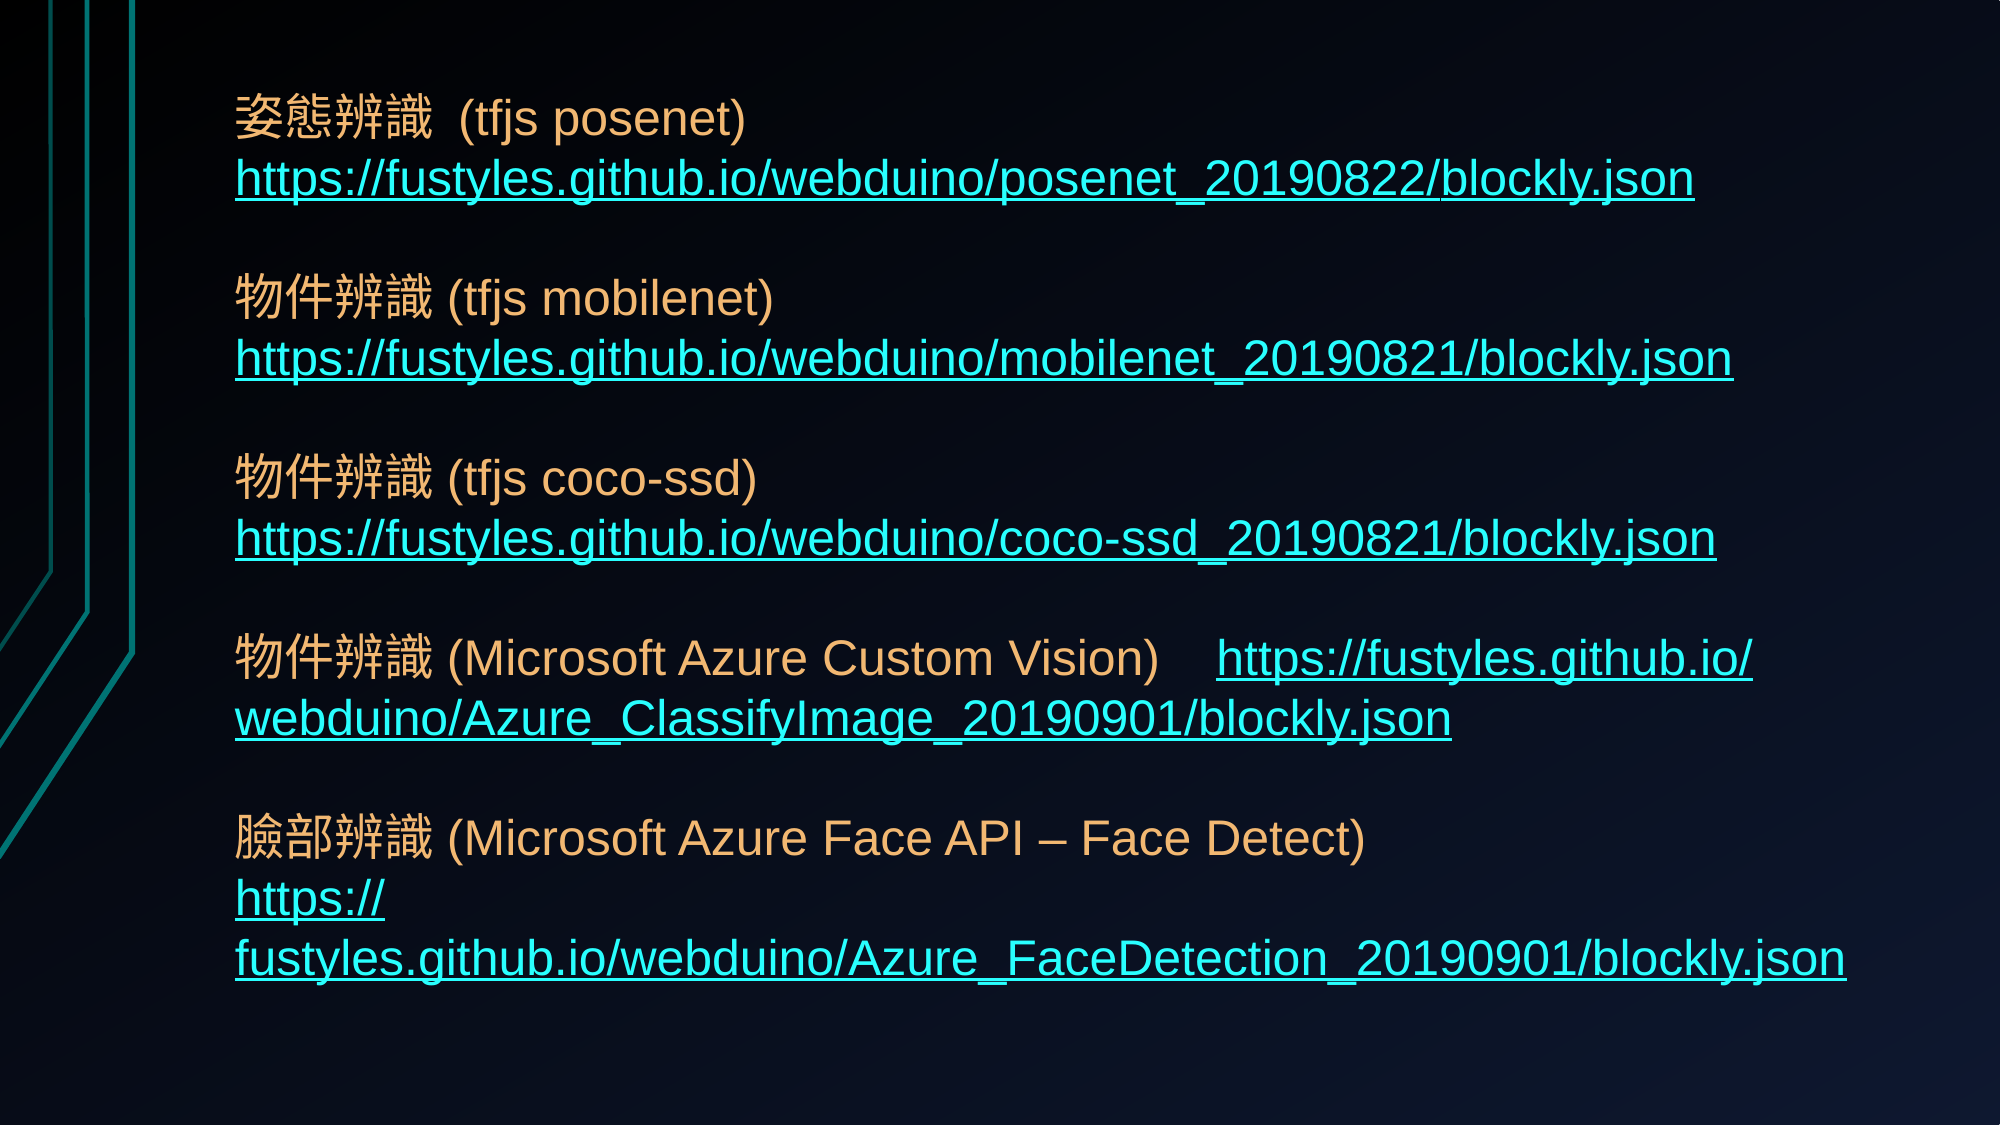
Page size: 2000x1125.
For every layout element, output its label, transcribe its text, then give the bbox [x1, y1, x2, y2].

text_box 姿態辨識 (tfjs posenet) https://fustyles.github.io/webduino/posenet_20190822/blockly.json 物件辨識(tfjs mobilenet) https://fustyles.github.io/webduino/mobilenet_20190821/blockly.json 物件辨識(tfjs coco-ssd) https://fustyles.github.io/webduino/coco-ssd_20190821/blockly.json 物件辨識(Microsoft Azure Custom Vision) https://fustyles.github.io/webduino/Azure_ClassifyImage_20190901/blockly.json 臉部辨識(Microsoft Azure Face API – Face Detect) https://fustyles.github.io/webduino/Azure_FaceDetection_20190901/blockly.json [220, 78, 1932, 1094]
